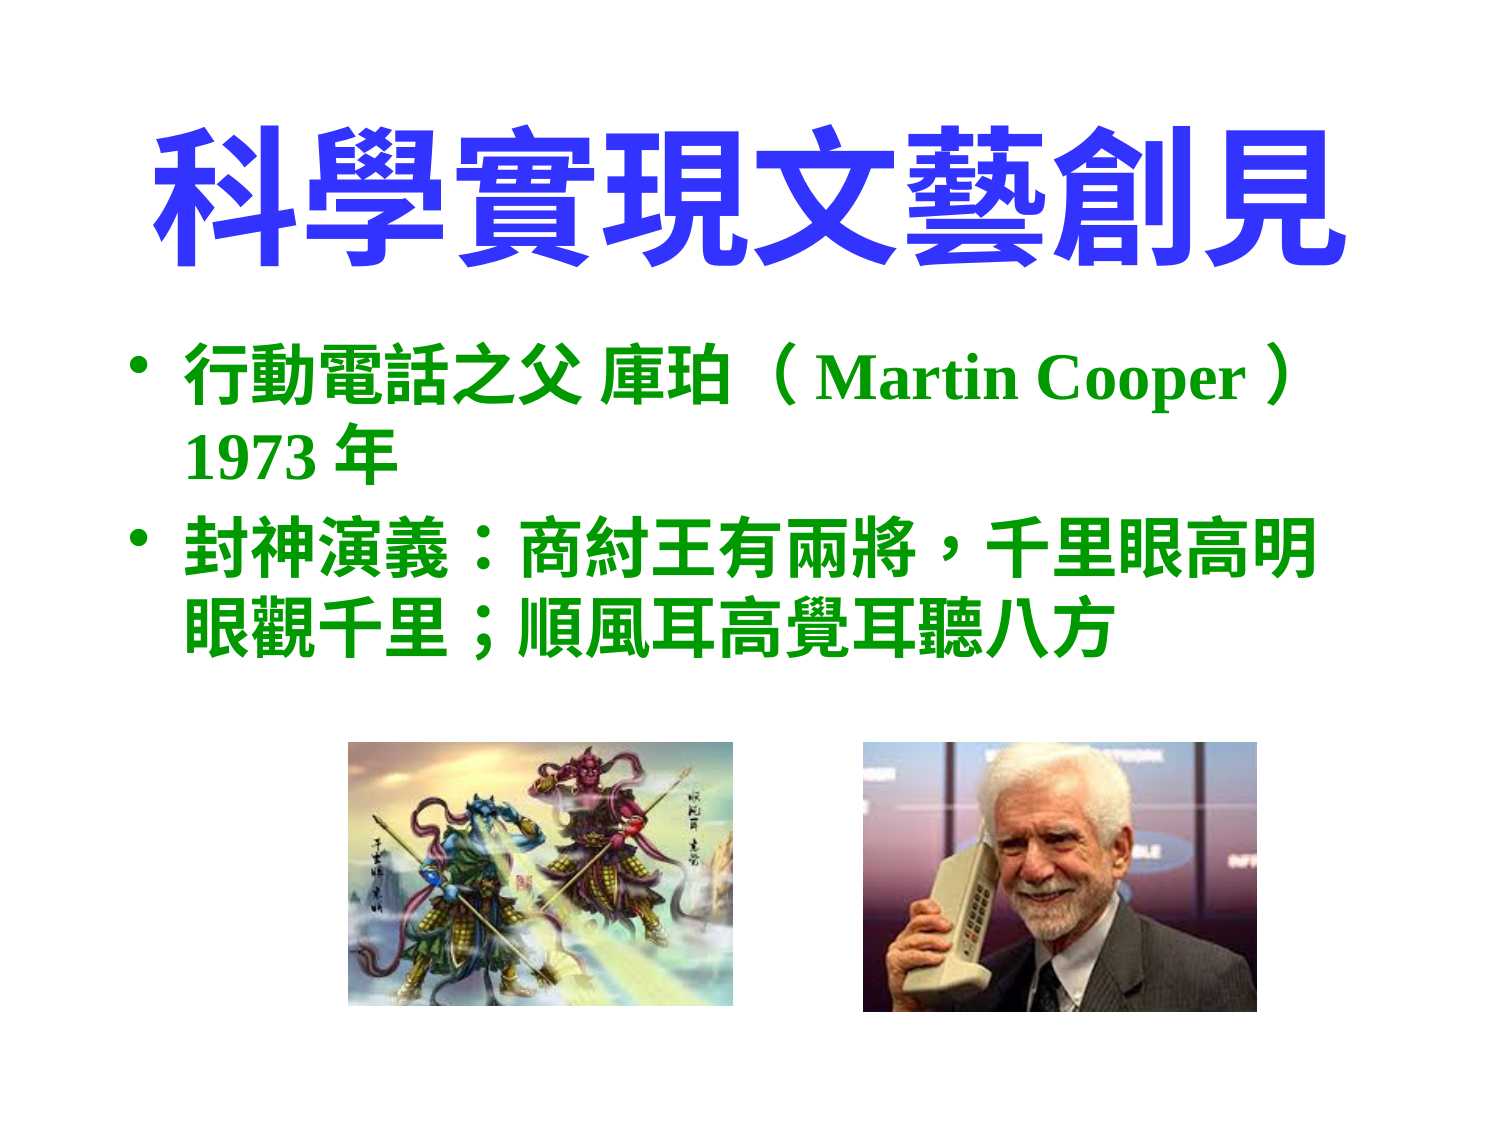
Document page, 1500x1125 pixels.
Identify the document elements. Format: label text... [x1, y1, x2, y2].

title 科學實現文藝創見 [112, 99, 1388, 288]
picture [862, 742, 1258, 1012]
list 行動電話之父 庫珀（Martin Cooper）1973年 封神演義：商紂王有兩將，千里眼高明眼觀千里；順風耳高覺耳聽八方 [112, 324, 1388, 1000]
picture [347, 742, 734, 1006]
